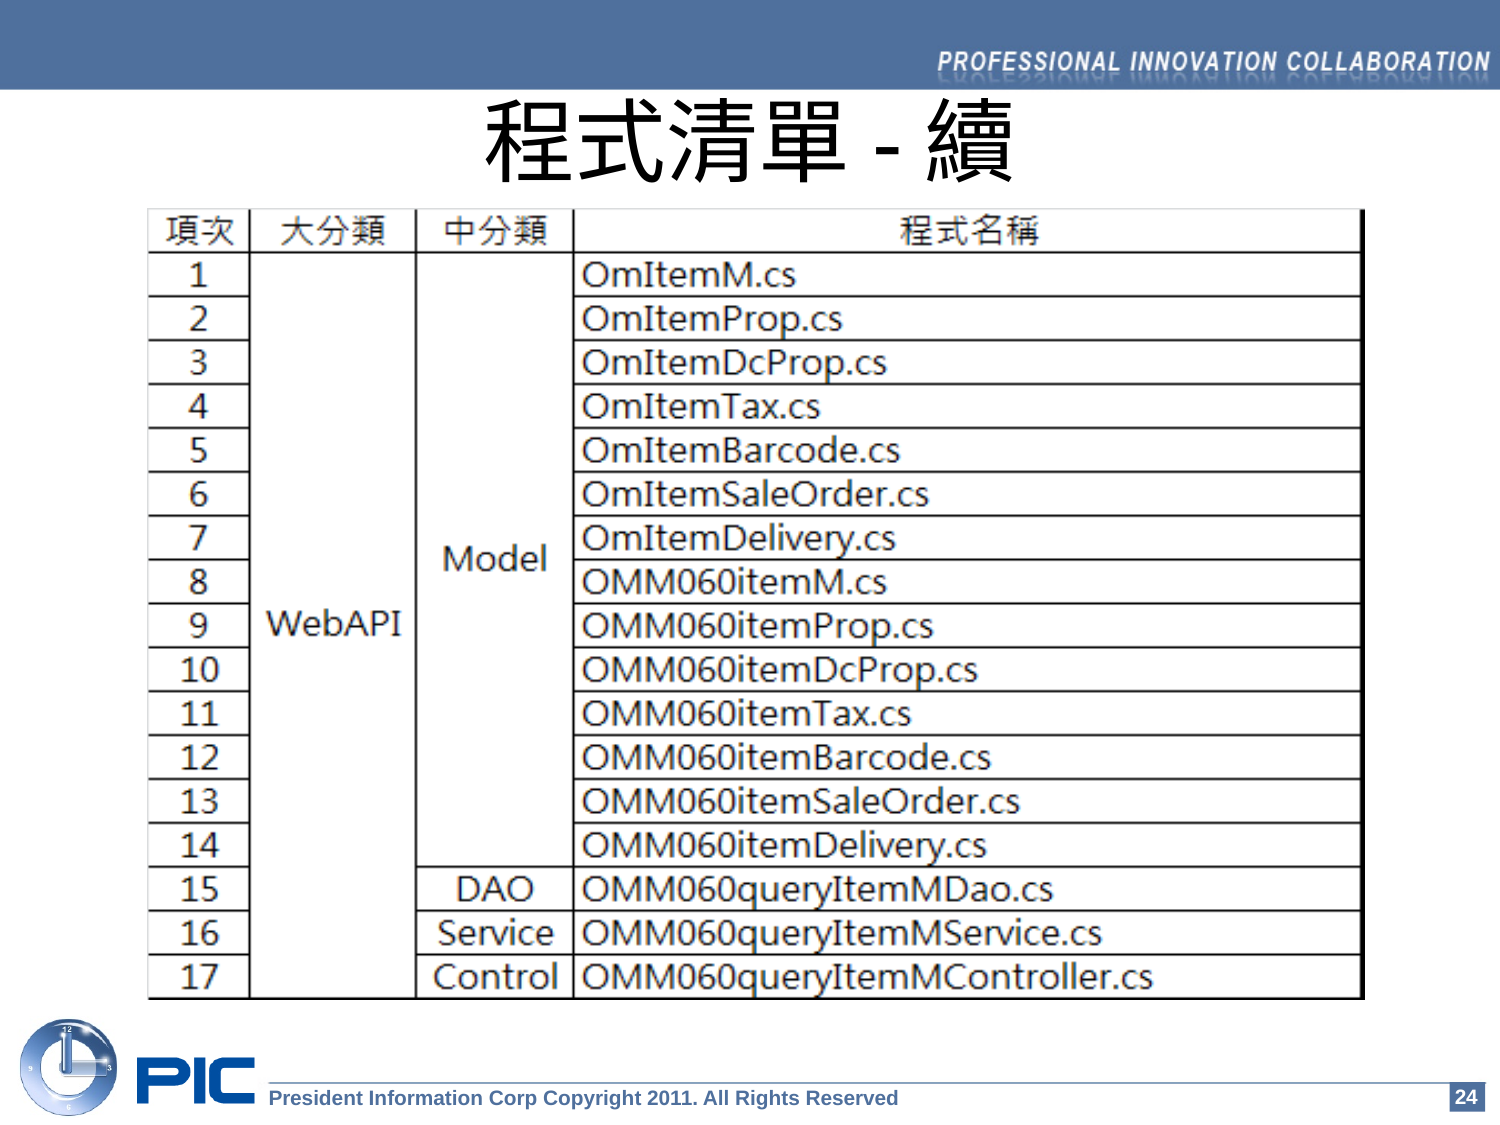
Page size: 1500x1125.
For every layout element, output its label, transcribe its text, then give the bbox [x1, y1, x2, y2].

title 程式清單-續 [74, 44, 1426, 233]
picture [0, 0, 1500, 1125]
